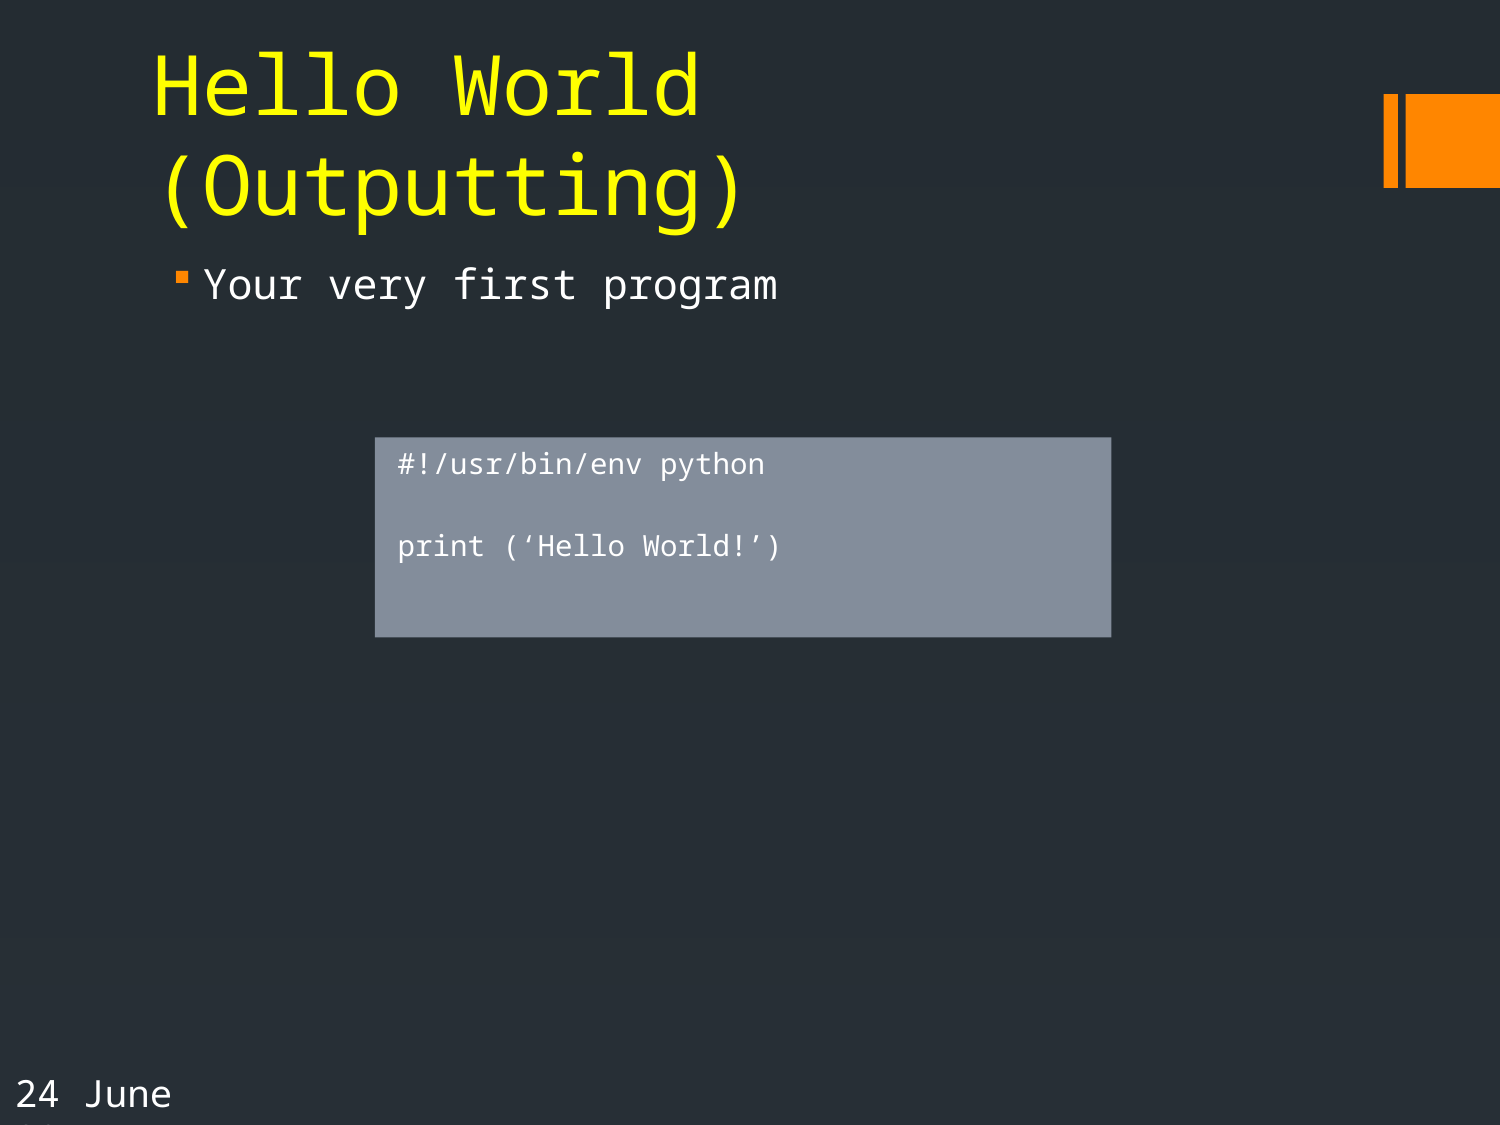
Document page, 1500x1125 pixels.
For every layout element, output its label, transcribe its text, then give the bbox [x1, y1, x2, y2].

title Hello World (Outputting) [137, 50, 1338, 240]
text_box #!/usr/bin/env python print (‘Hello World!’) [374, 437, 1112, 638]
list Your very first program [150, 249, 1350, 338]
